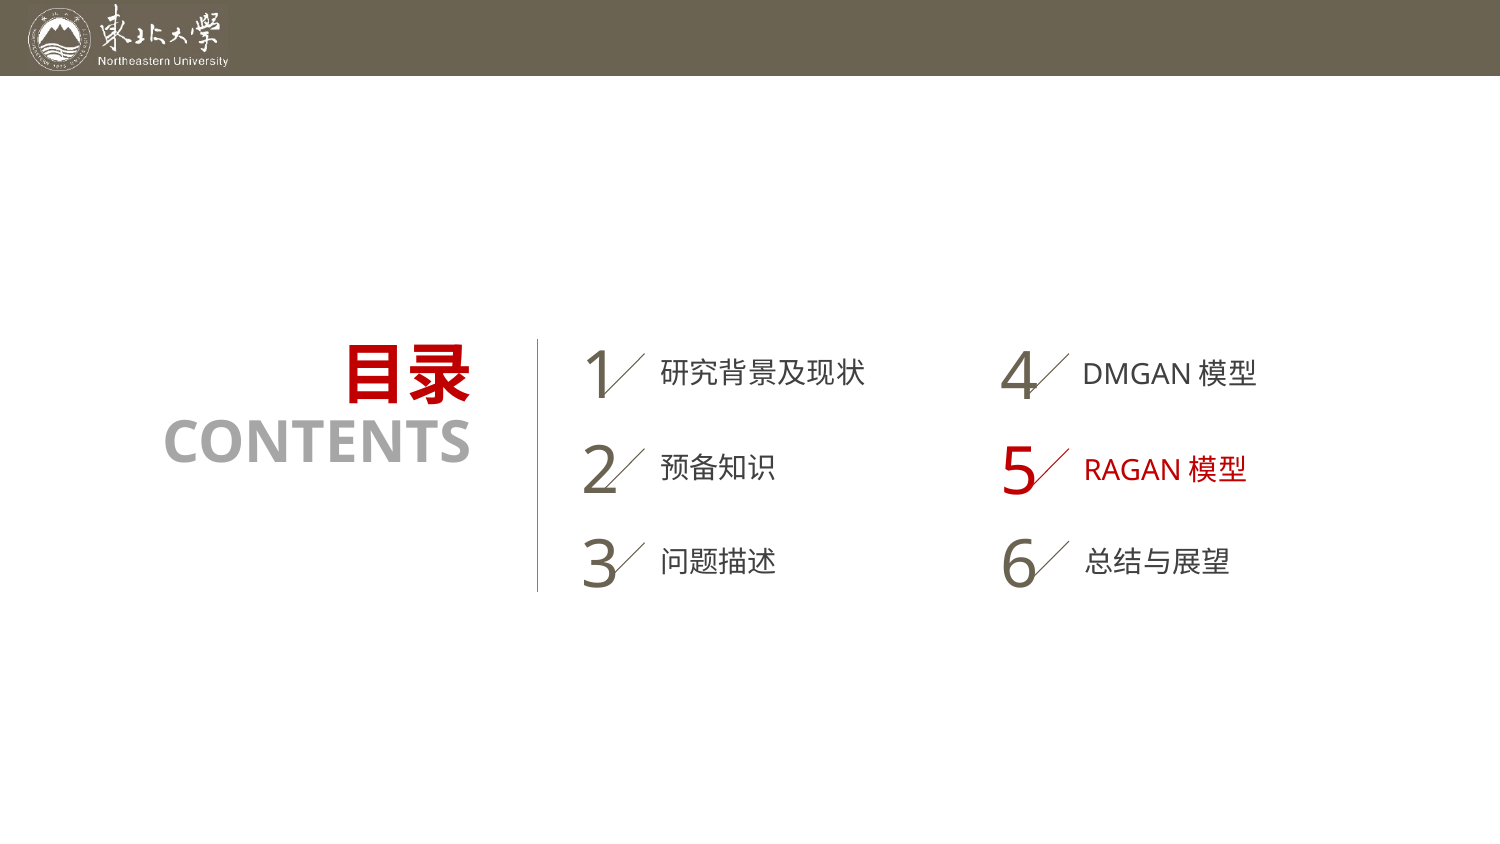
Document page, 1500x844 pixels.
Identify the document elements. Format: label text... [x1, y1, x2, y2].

text_box 总结与展望 [1070, 535, 1246, 586]
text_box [988, 420, 1070, 513]
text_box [569, 513, 645, 610]
text_box CONTENTS [35, 396, 486, 482]
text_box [569, 419, 645, 513]
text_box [569, 324, 645, 419]
text_box RAGAN模型 [1070, 443, 1263, 494]
text_box DMGAN模型 [1070, 348, 1273, 399]
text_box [988, 513, 1070, 610]
text_box 问题描述 [645, 535, 793, 586]
text_box 目录 [325, 324, 489, 419]
text_box 研究背景及现状 [645, 346, 881, 397]
text_box 预备知识 [645, 441, 793, 492]
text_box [988, 325, 1070, 420]
picture [28, 4, 228, 71]
